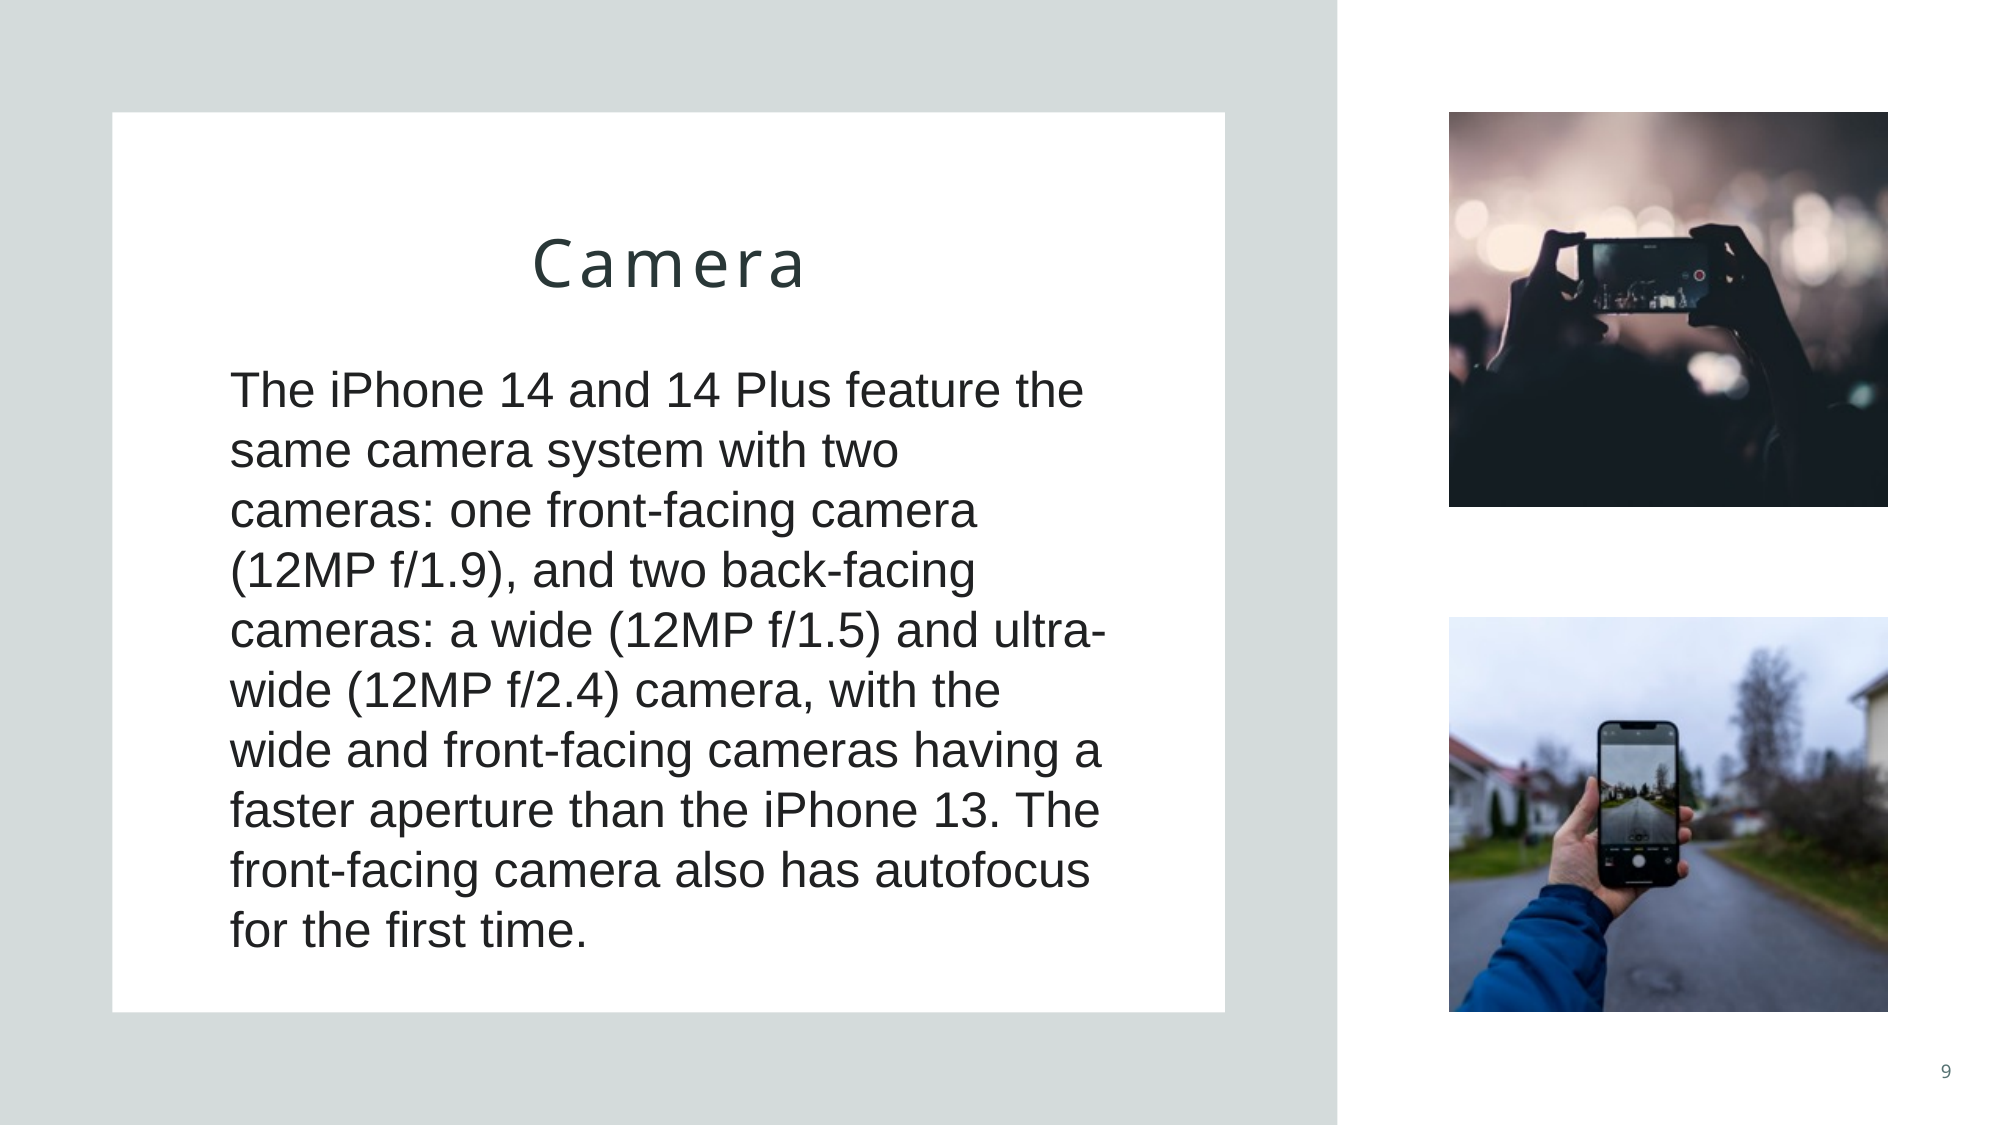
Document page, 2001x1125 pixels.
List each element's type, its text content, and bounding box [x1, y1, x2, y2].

slide_number 9 [1823, 1042, 1967, 1103]
title Camera [208, 158, 1129, 309]
picture [1449, 617, 1888, 1013]
list The iPhone 14 and 14 Plus feature the same camera system with two cameras: one front-facing camera (12MP f/1.9), and two back-facing cameras: a wide (12MP f/1.5) and ultra-wide (12MP f/2.4) camera, with the wide and front-facing cameras having a faster aperture than the iPhone 13. The front-facing camera also has autofocus for the first time. [214, 350, 1134, 948]
picture [1449, 112, 1888, 507]
